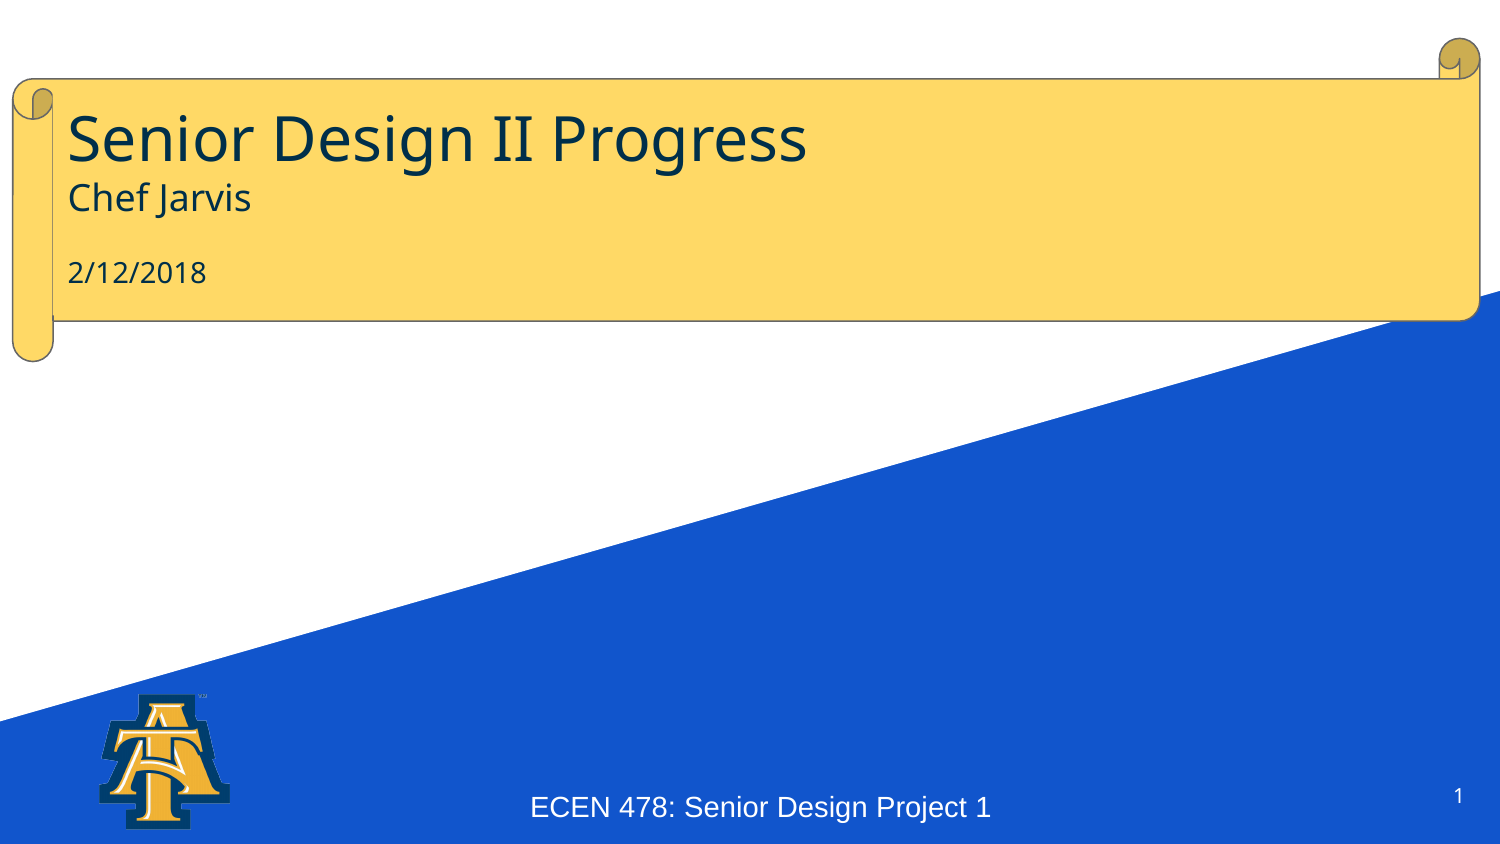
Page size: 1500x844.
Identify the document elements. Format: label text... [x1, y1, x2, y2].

text_box ECEN 478: Senior Design Project 1 [381, 773, 1141, 838]
slide_number ‹#› [1389, 764, 1480, 830]
picture [98, 694, 230, 830]
title Senior Design II Progress Chef Jarvis 2/12/2018 [52, 84, 1440, 316]
text_box [12, 38, 1480, 362]
